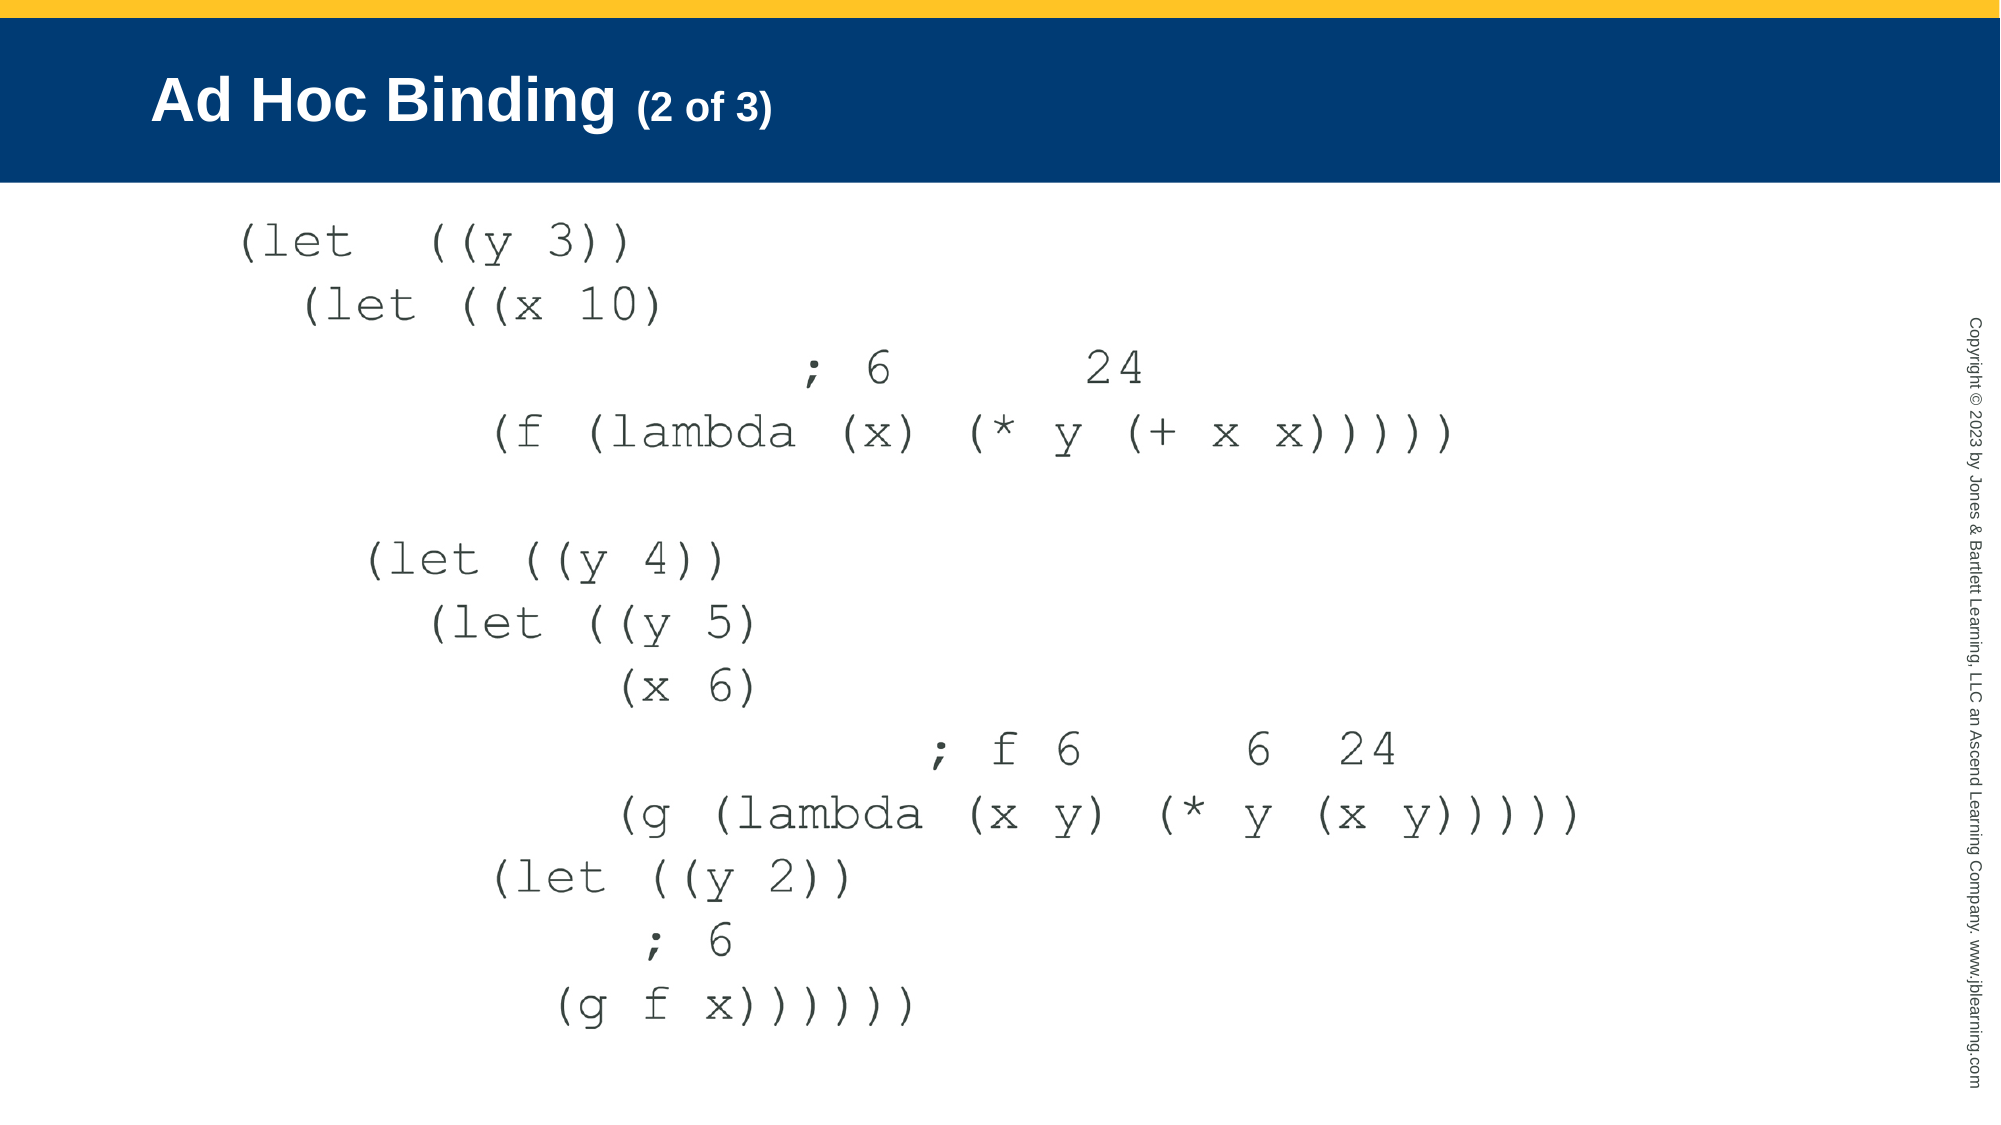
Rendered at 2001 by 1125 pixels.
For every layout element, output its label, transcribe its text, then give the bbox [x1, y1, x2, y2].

title Ad Hoc Binding (2 of 3) [0, 18, 2000, 183]
picture [241, 221, 1576, 1030]
